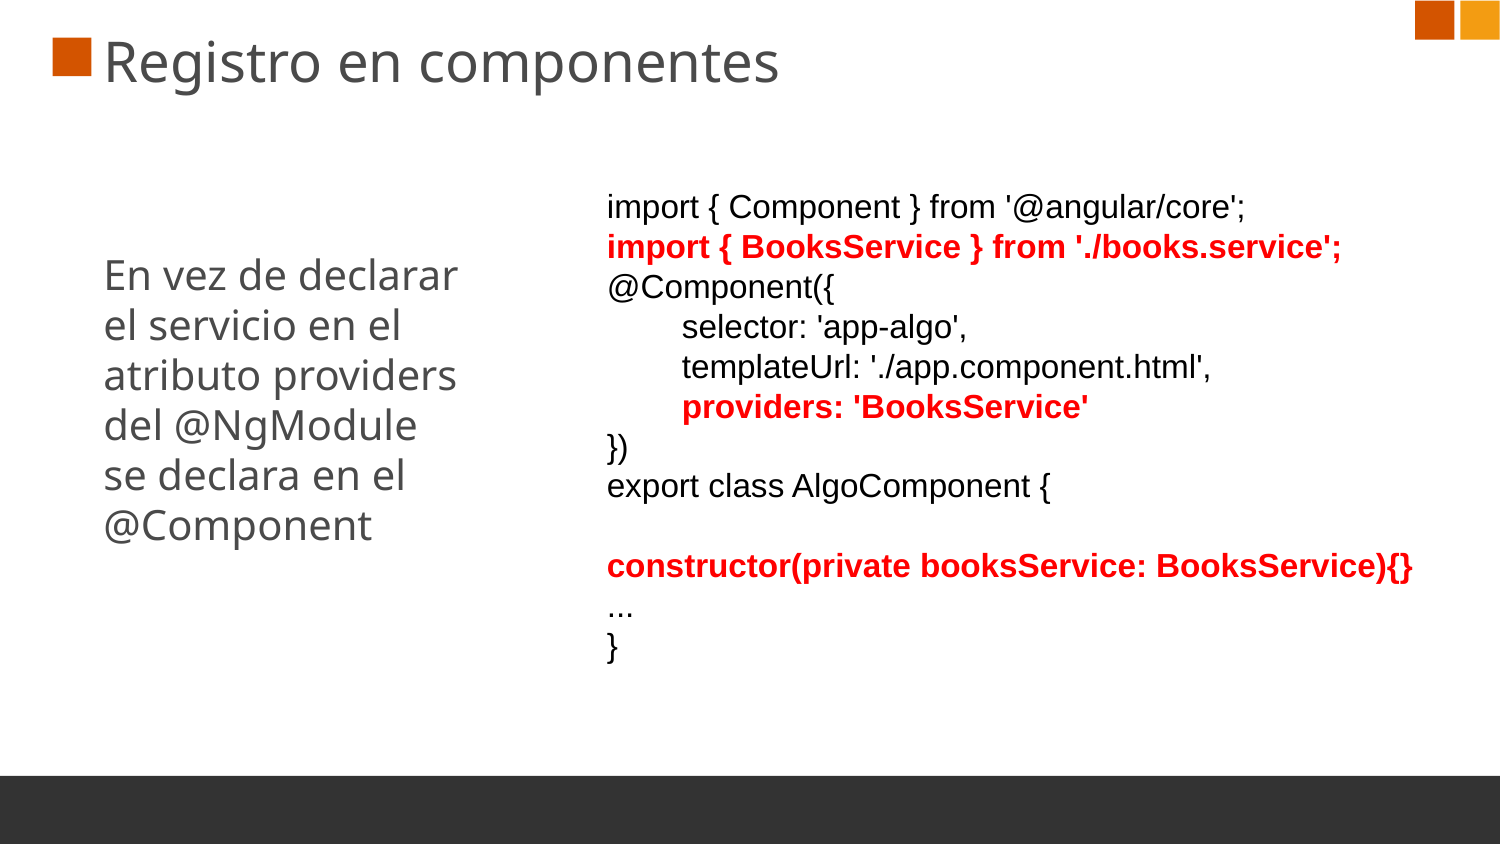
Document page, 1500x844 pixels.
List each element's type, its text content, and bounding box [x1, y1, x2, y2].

list En vez de declarar el servicio en el atributo providers del @NgModule se declara en el @Component [94, 240, 478, 590]
title Registro en componentes [94, 17, 1381, 107]
text_box import { Component } from '@angular/core'; import { BooksService } from './books.service'; @Component({ selector: 'app-algo', templateUrl: './app.component.html', providers: 'BooksService' }) export class AlgoComponent { constructor(private booksService: BooksService){} ... } [591, 128, 1430, 721]
